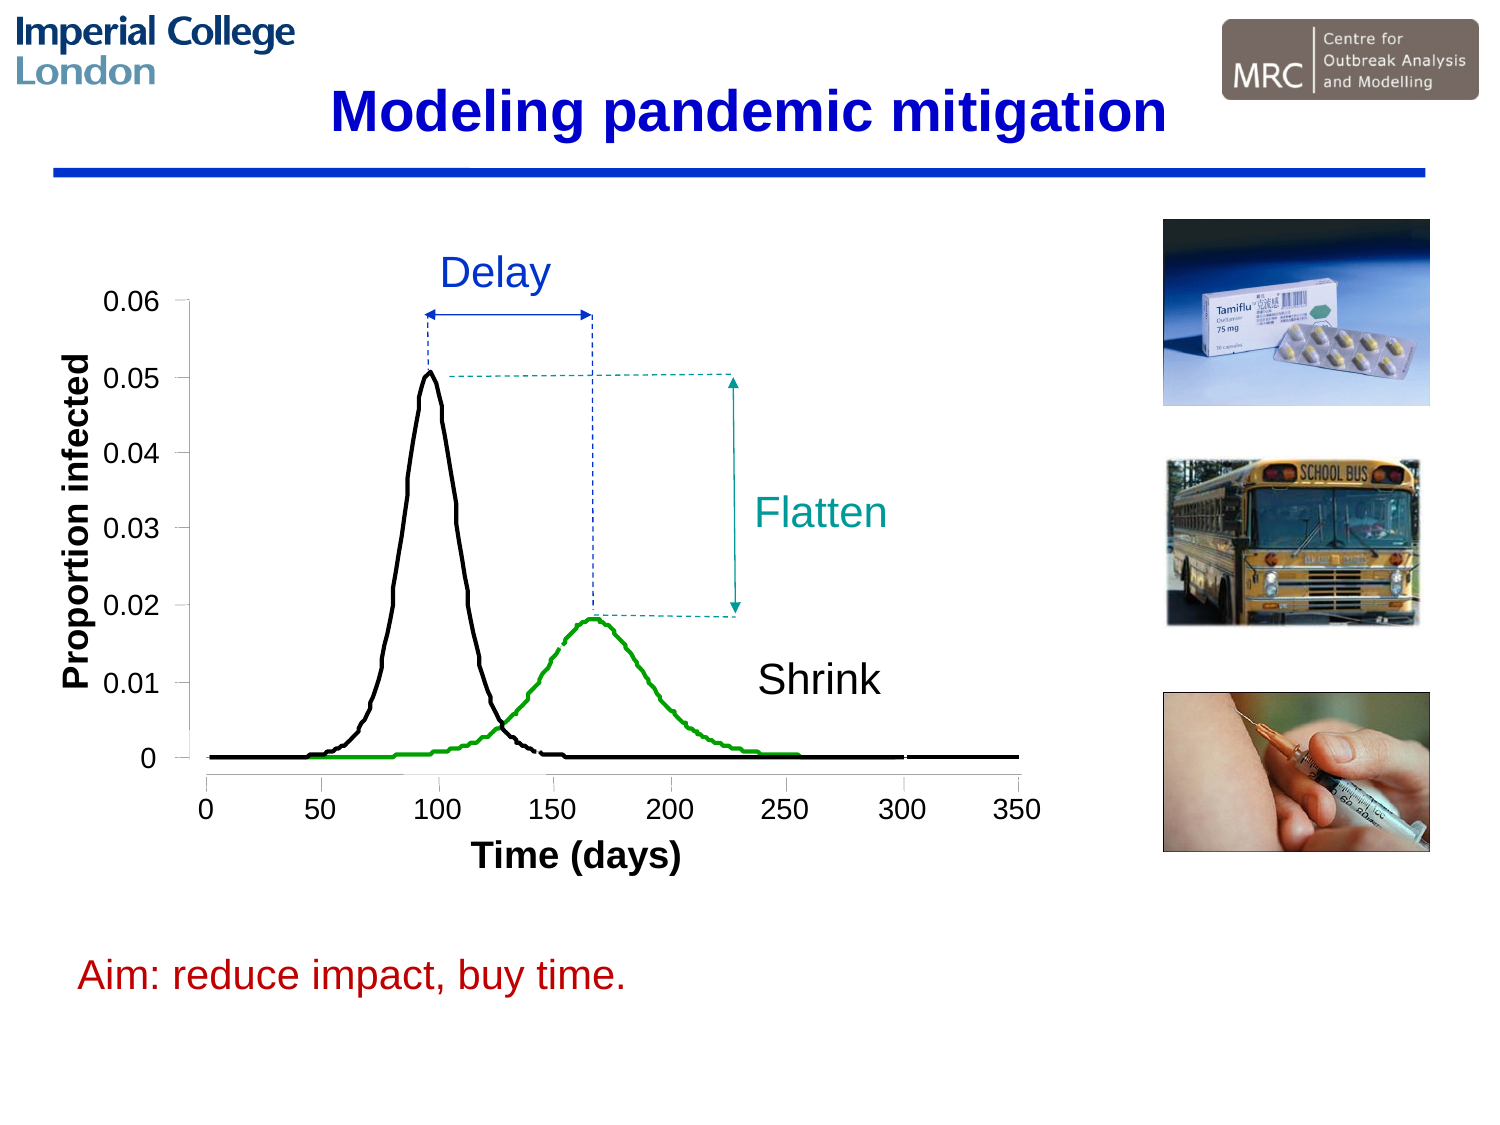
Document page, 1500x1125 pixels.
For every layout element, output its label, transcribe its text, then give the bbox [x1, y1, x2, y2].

picture [1163, 456, 1424, 629]
picture [1163, 219, 1430, 406]
picture [17, 15, 295, 85]
text_box Aim: reduce impact, buy time. [62, 940, 1468, 1006]
picture [41, 231, 1059, 901]
title Modeling pandemic mitigation [75, 45, 1425, 171]
picture [1163, 692, 1430, 852]
picture [1222, 19, 1479, 100]
